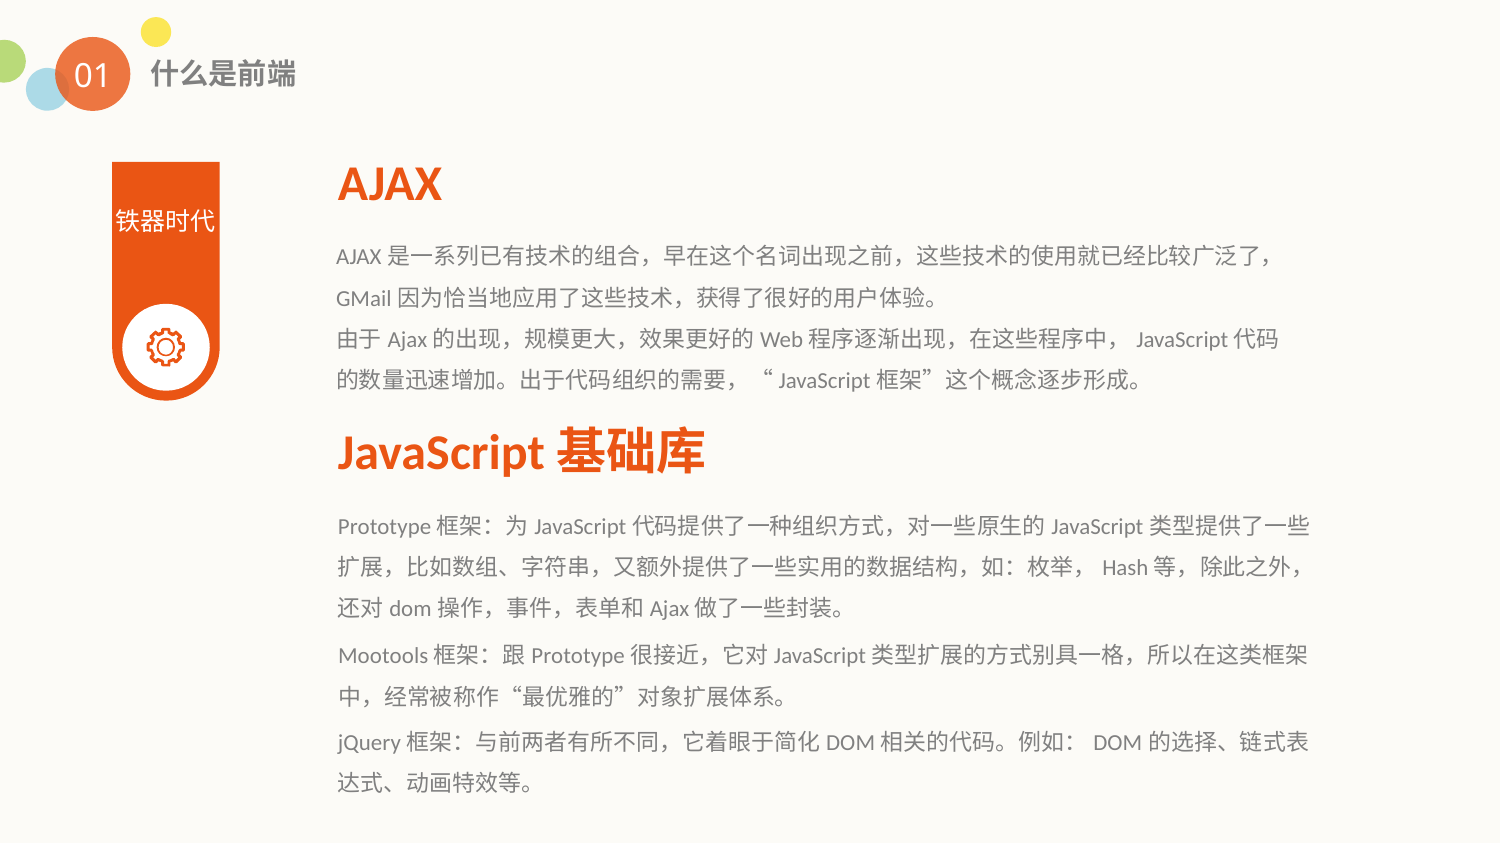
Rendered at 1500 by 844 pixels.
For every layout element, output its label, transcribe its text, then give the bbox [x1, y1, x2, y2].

text_box 01 [65, 53, 121, 94]
text_box [122, 303, 210, 391]
text_box [55, 36, 131, 111]
text_box [0, 39, 26, 83]
text_box AJAX [337, 150, 963, 211]
text_box AJAX是一系列已有技术的组合，早在这个名词出现之前，这些技术的使用就已经比较广泛了，GMail因为恰当地应用了这些技术，获得了很好的用户体验。 由于Ajax的出现，规模更大，效果更好的Web程序逐渐出现，在这些程序中，JavaScript代码的数量迅速增加。出于代码组织的需要，“JavaScript框架”这个概念逐步形成。 [336, 220, 1317, 401]
text_box Mootools框架：跟Prototype很接近，它对JavaScript类型扩展的方式别具一格，所以在这类框架中，经常被称作“最优雅的”对象扩展体系。 [338, 619, 1331, 706]
text_box [112, 161, 220, 198]
text_box [112, 243, 220, 401]
text_box [140, 17, 172, 48]
text_box jQuery框架：与前两者有所不同，它着眼于简化DOM相关的代码。例如：DOM的选择、链式表达式、动画特效等。 [337, 706, 1331, 804]
text_box [25, 67, 66, 111]
text_box JavaScript基础库 [337, 419, 963, 480]
text_box Prototype框架：为JavaScript代码提供了一种组织方式，对一些原生的JavaScript类型提供了一些扩展，比如数组、字符串，又额外提供了一些实用的数据结构，如：枚举，Hash等，除此之外，还对dom操作，事件，表单和Ajax做了一些封装。 [337, 490, 1331, 629]
text_box [146, 327, 185, 367]
text_box 什么是前端 [150, 55, 606, 91]
text_box 铁器时代 [100, 198, 231, 243]
